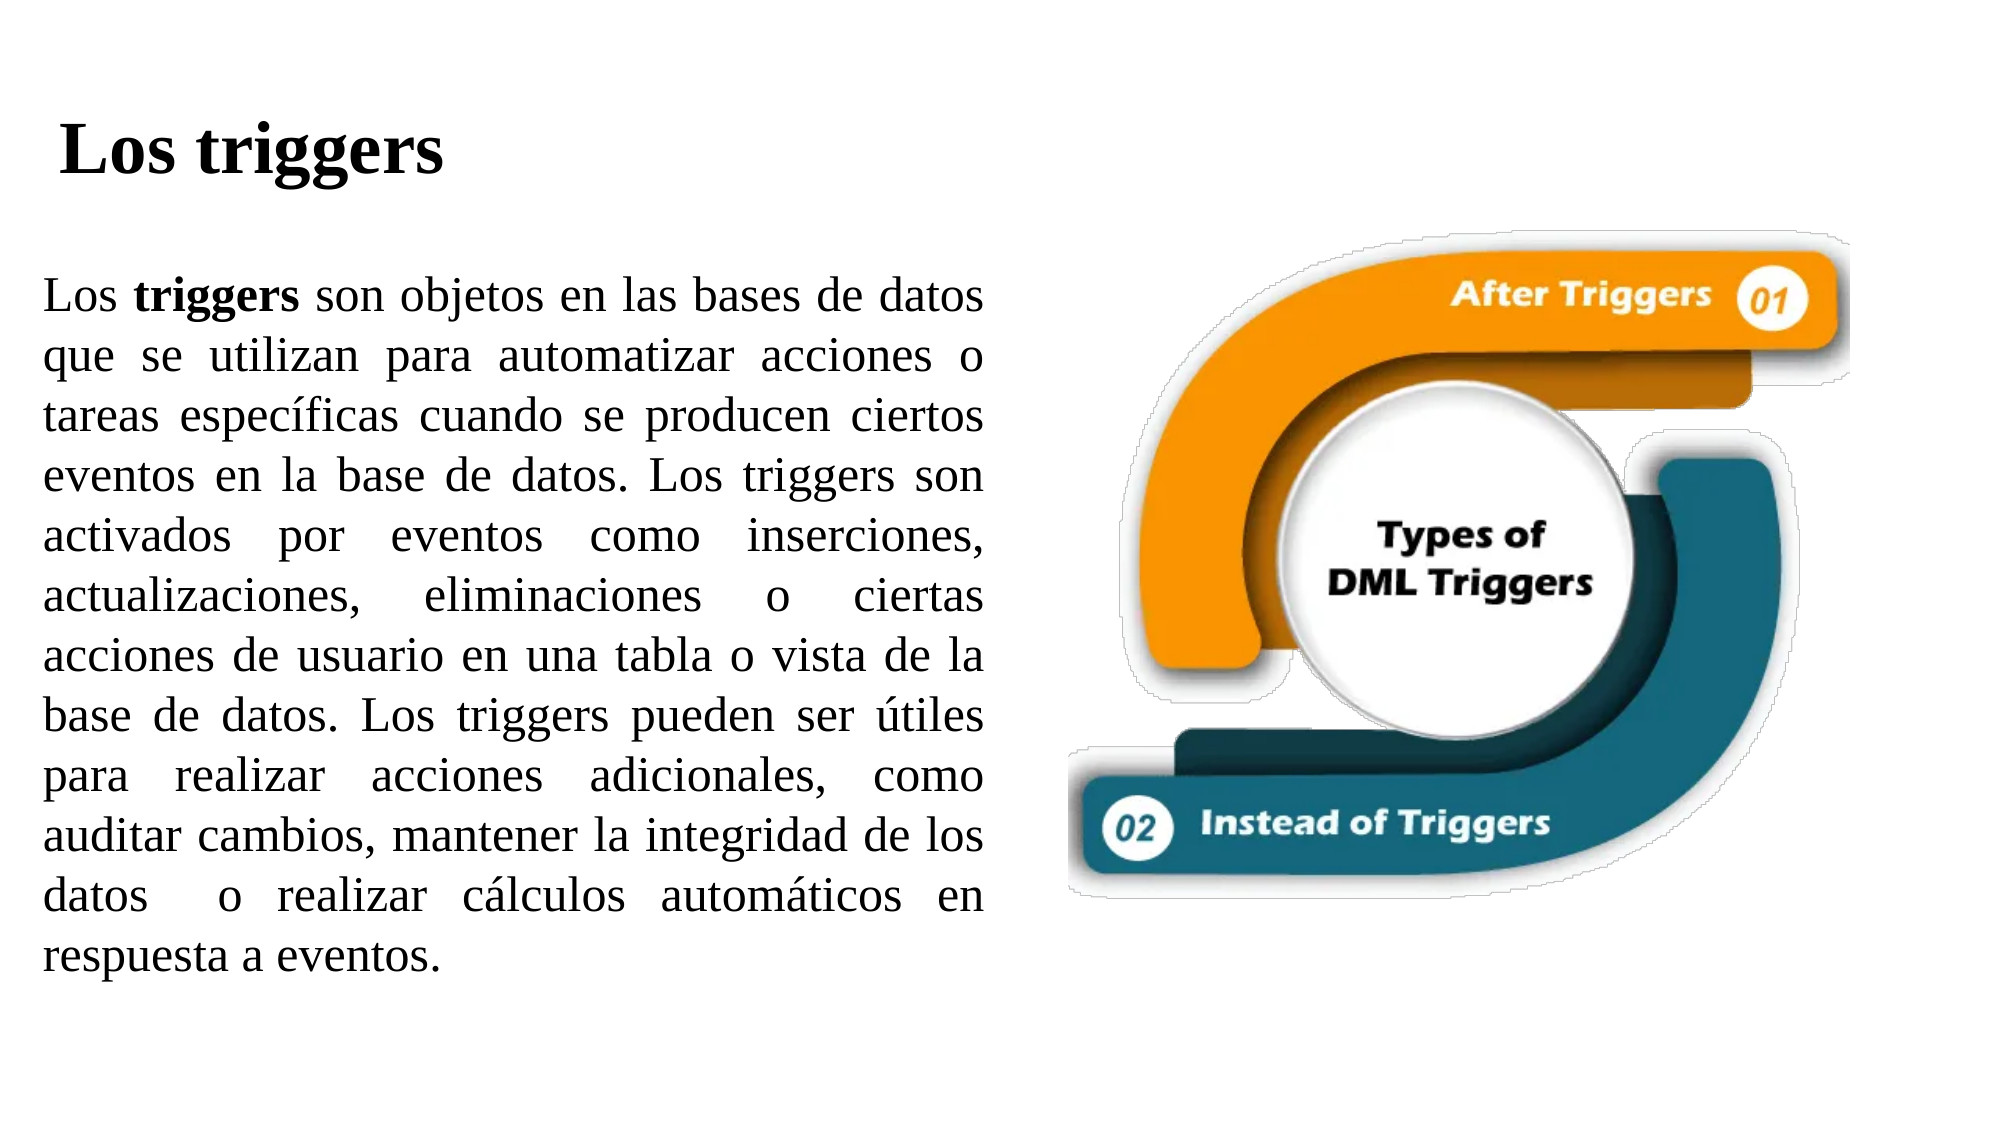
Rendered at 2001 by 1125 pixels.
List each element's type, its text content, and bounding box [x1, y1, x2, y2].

text_box Los triggers son objetos en las bases de datos que se utilizan para automatizar acciones o tareas específicas cuando se producen ciertos eventos en la base de datos. Los triggers son activados por eventos como inserciones, actualizaciones, eliminaciones o ciertas acciones de usuario en una tabla o vista de la base de datos. Los triggers pueden ser útiles para realizar acciones adicionales, como auditar cambios, mantener la integridad de los datos o realizar cálculos automáticos en respuesta a eventos. [28, 254, 1000, 990]
text_box Los triggers [45, 91, 582, 197]
picture [1068, 220, 1850, 905]
